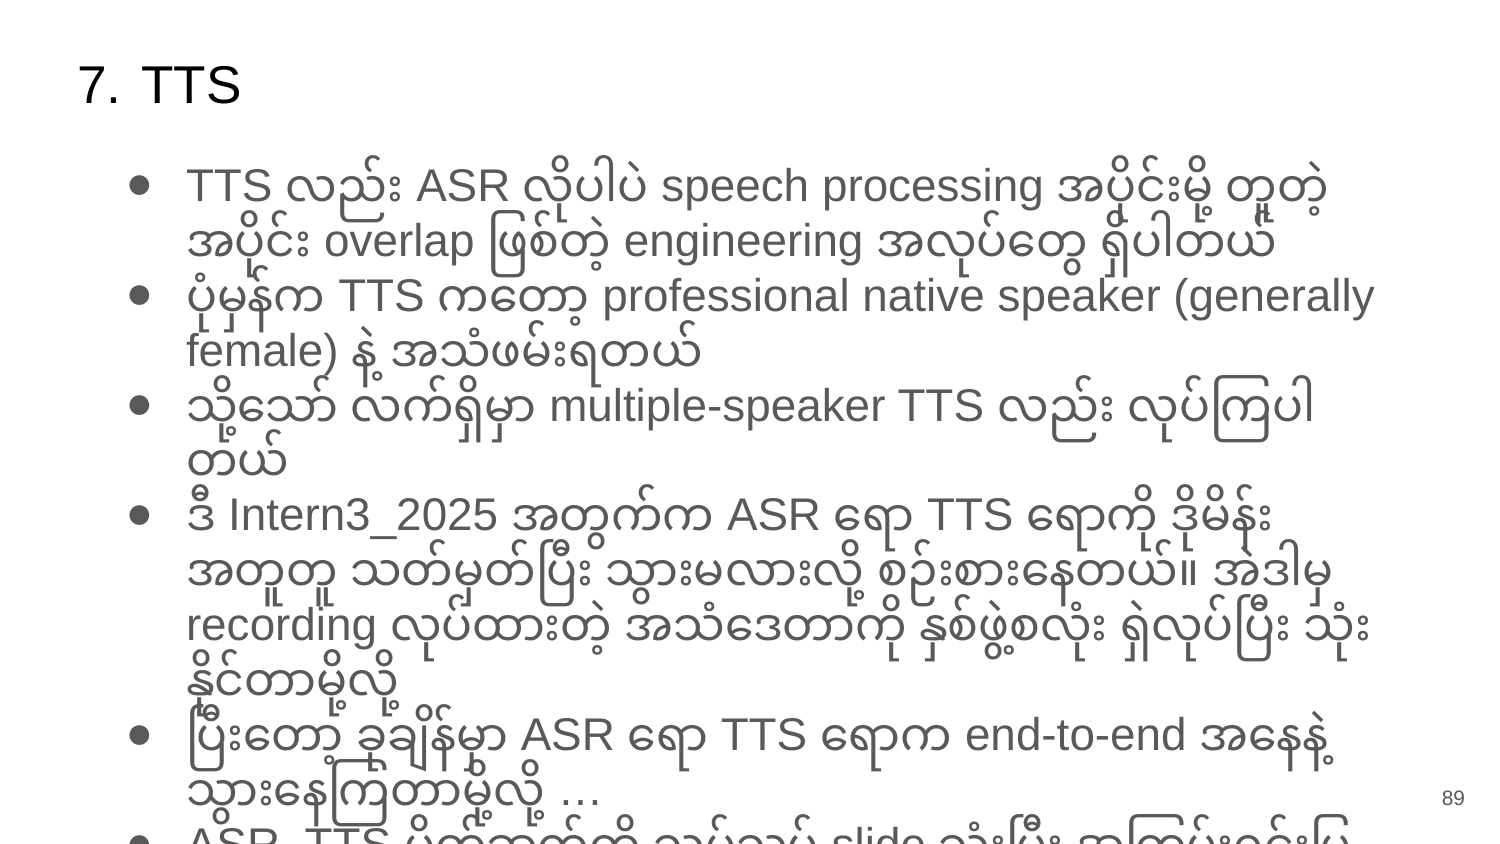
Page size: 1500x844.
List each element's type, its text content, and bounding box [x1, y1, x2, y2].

text_box TTS လည်း ASR လိုပါပဲ speech processing အပိုင်းမို့ တူတဲ့အပိုင်း overlap ဖြစ်တဲ့ engineering အလုပ်တွေ ရှိပါတယ် ပုံမှန်က TTS ကတော့ professional native speaker (generally female) နဲ့ အသံဖမ်းရတယ် သို့သော် လက်ရှိမှာ multiple-speaker TTS လည်း လုပ်ကြပါတယ် ဒီ Intern3_2025 အတွက်က ASR ရော TTS ရောကို ဒိုမိန်း အတူတူ သတ်မှတ်ပြီး သွားမလားလို့ စဉ်းစားနေတယ်။ အဲဒါမှ recording လုပ်ထားတဲ့ အသံဒေတာကို နှစ်ဖွဲ့စလုံး ရှဲလုပ်ပြီး သုံးနိုင်တာမို့လို့ ပြီးတော့ ခုချိန်မှာ ASR ရော TTS ရောက end-to-end အနေနဲ့ သွားနေကြတာမို့လို့ … ASR, TTS မိတ်ဆက်ကို သပ်သပ် slide သုံးပြီး အကြမ်းရှင်းပြမယ် [96, 140, 1426, 765]
slide_number ‹#› [1389, 764, 1480, 830]
title TTS [51, 35, 1449, 130]
